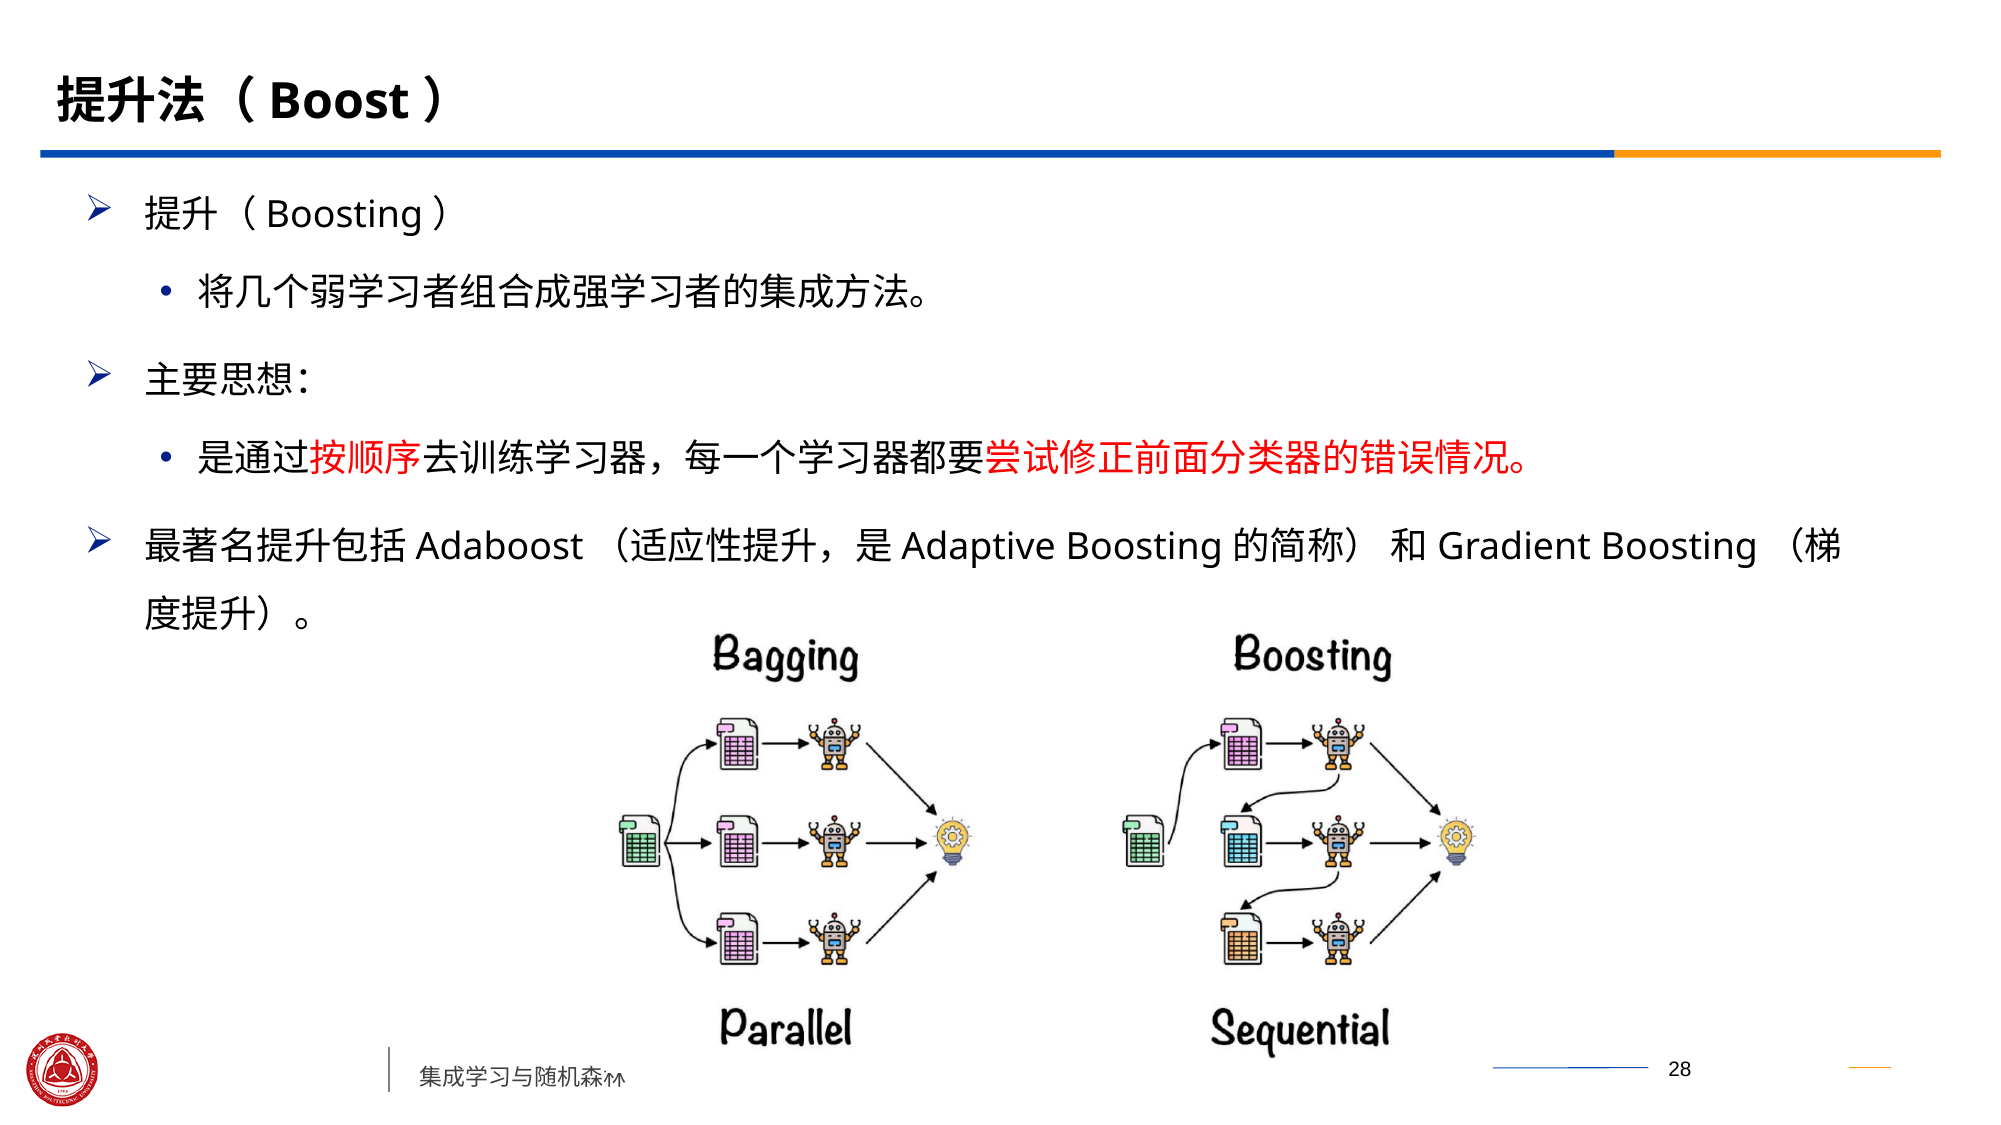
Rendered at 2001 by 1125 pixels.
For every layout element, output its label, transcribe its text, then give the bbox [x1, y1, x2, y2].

picture [25, 1032, 367, 1107]
picture [606, 584, 1493, 1074]
title 提升法（Boost） [41, 58, 1842, 146]
list 提升（Boosting） 将几个弱学习者组合成强学习者的集成方法。 主要思想： 是通过按顺序去训练学习器，每一个学习器都要尝试修正前面分类器的错误情况。 最著名提升包括Adaboost（适应性提升，是Adaptive Boosting的简称） 和Gradient Boosting（梯度提升）。 [69, 159, 1892, 966]
